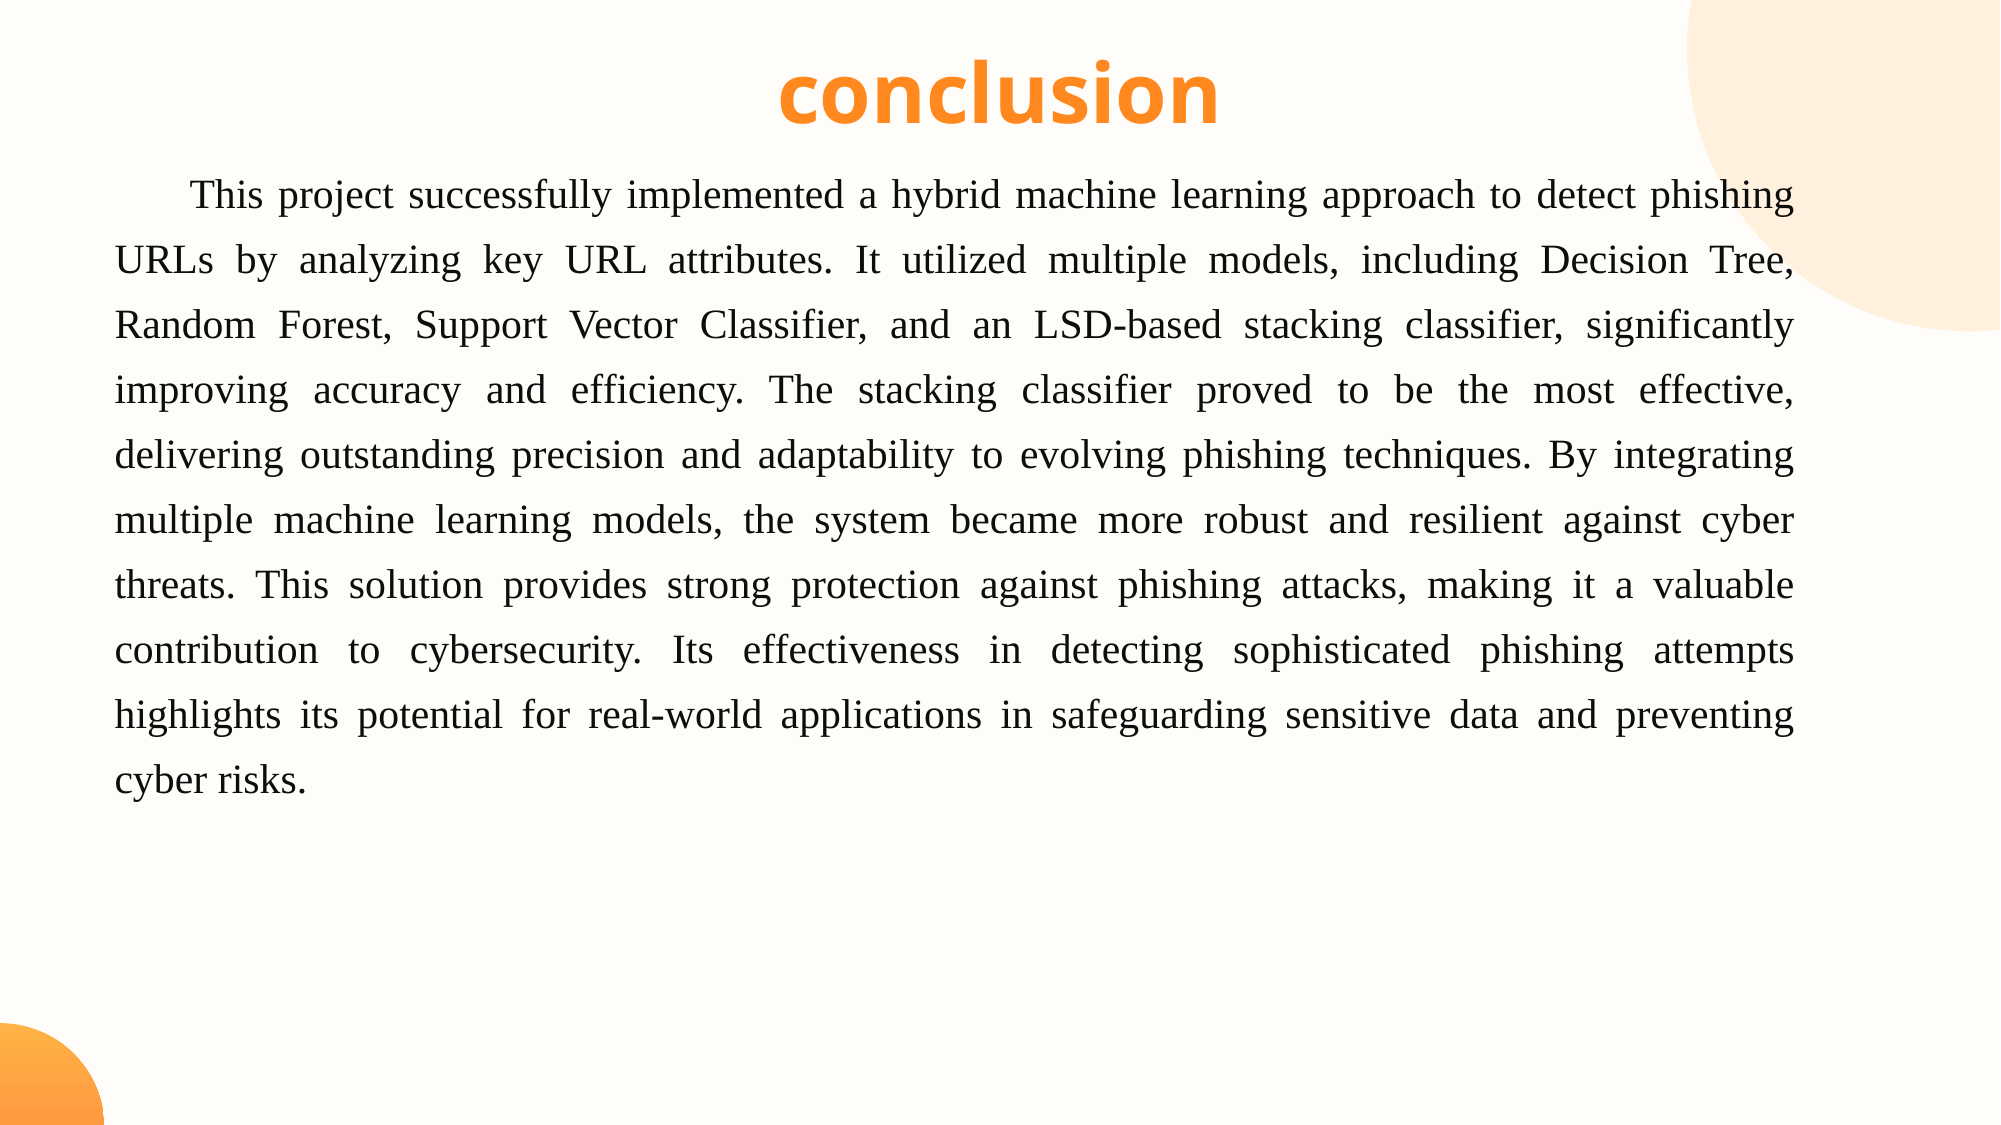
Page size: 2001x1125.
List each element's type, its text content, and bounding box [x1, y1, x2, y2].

list This project successfully implemented a hybrid machine learning approach to detect phishing URLs by analyzing key URL attributes. It utilized multiple models, including Decision Tree, Random Forest, Support Vector Classifier, and an LSD-based stacking classifier, significantly improving accuracy and efficiency. The stacking classifier proved to be the most effective, delivering outstanding precision and adaptability to evolving phishing techniques. By integrating multiple machine learning models, the system became more robust and resilient against cyber threats. This solution provides strong protection against phishing attacks, making it a valuable contribution to cybersecurity. Its effectiveness in detecting sophisticated phishing attempts highlights its potential for real-world applications in safeguarding sensitive data and preventing cyber risks. [99, 143, 1811, 1061]
title conclusion [40, 8, 1960, 173]
